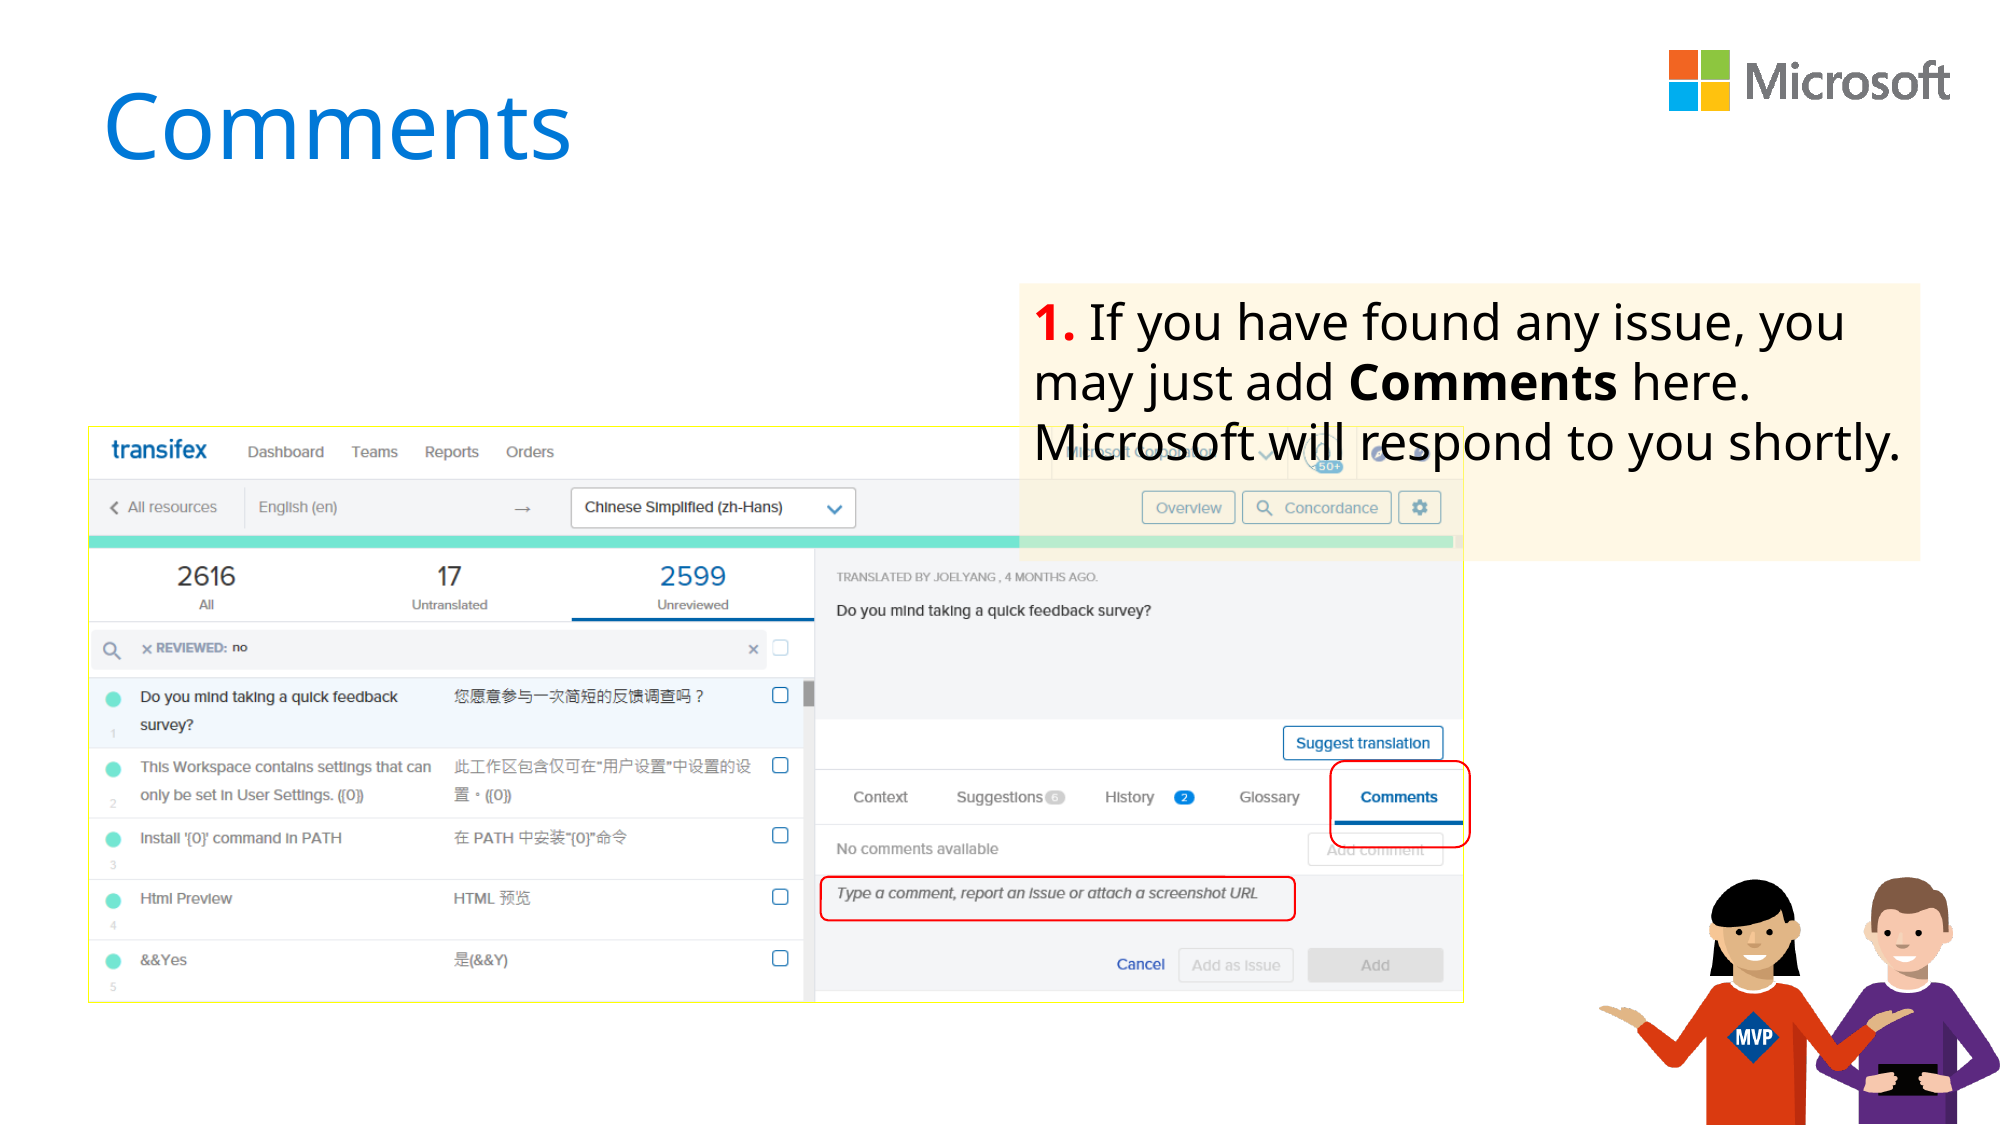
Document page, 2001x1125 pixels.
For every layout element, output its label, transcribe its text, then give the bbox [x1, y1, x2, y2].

picture [88, 426, 1464, 1003]
list 1. If you have found any issue, you may just add Comments here. Microsoft will respond to you shortly. [1019, 283, 1921, 562]
title Comments [88, 35, 1879, 211]
text_box [1464, 762, 1471, 846]
picture [1669, 50, 1950, 111]
picture [1599, 877, 2000, 1125]
